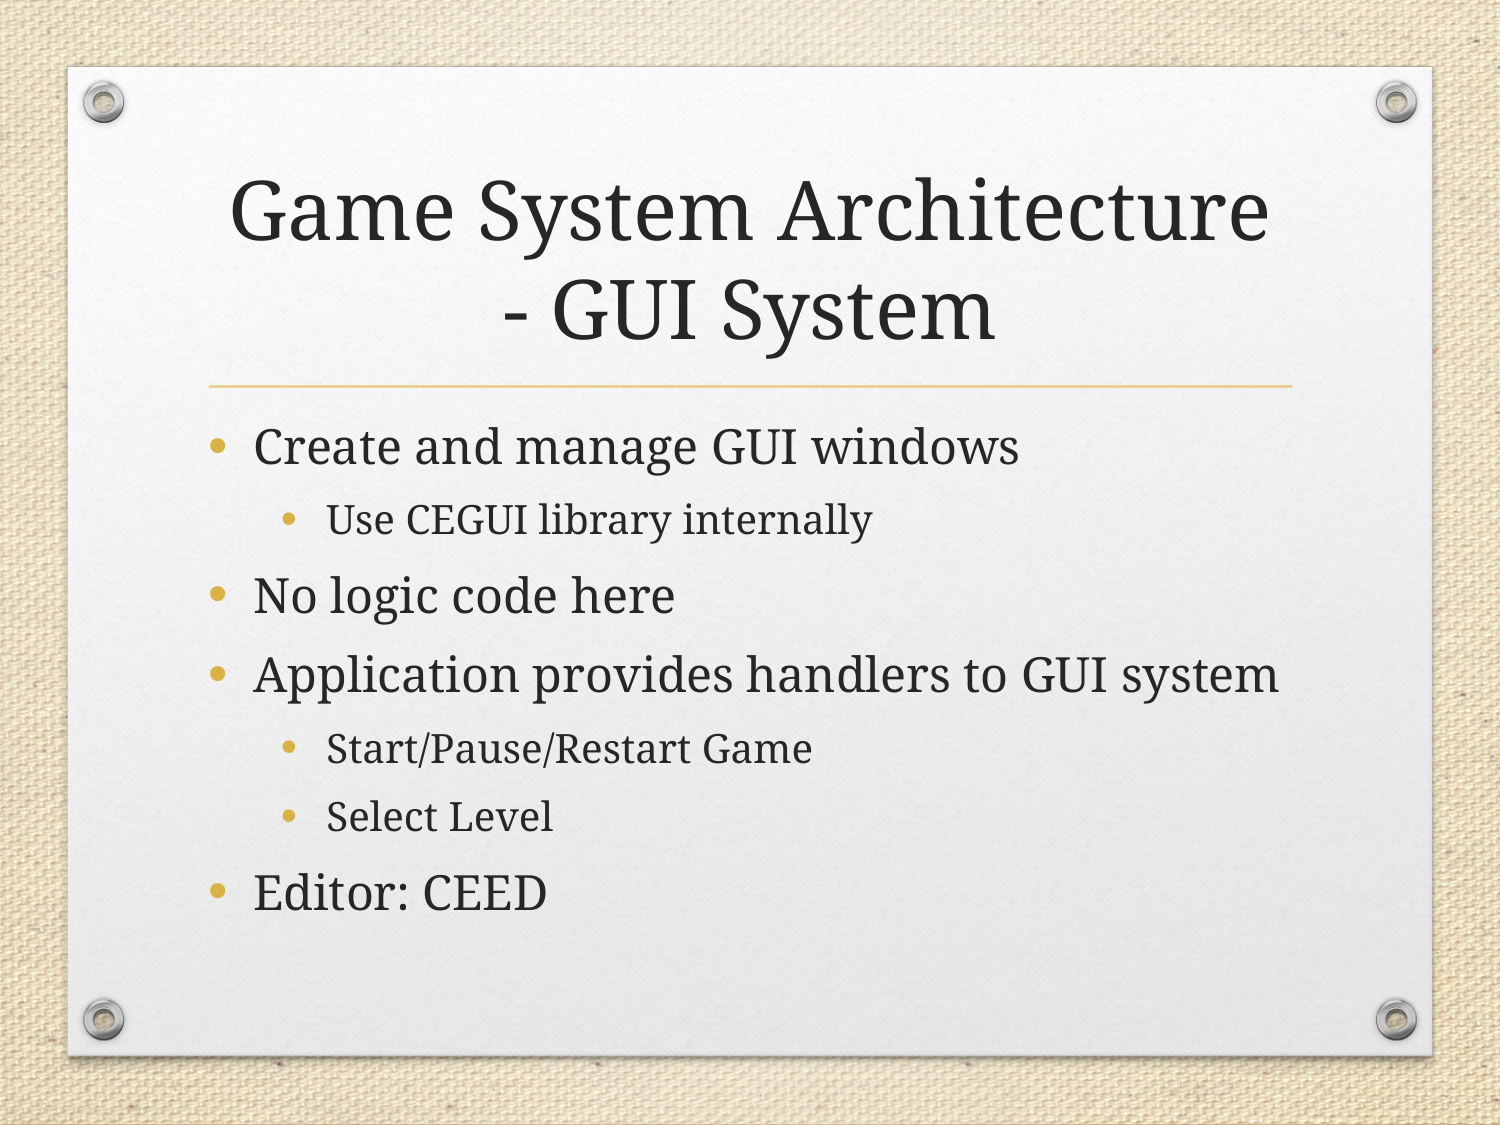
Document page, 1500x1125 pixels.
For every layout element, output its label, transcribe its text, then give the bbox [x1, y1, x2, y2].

title Game System Architecture - GUI System [193, 150, 1309, 365]
picture [0, 0, 1500, 1125]
list Create and manage GUI windows Use CEGUI library internally No logic code here Application provides handlers to GUI system Start/Pause/Restart Game Select Level Editor: CEED [193, 408, 1309, 974]
